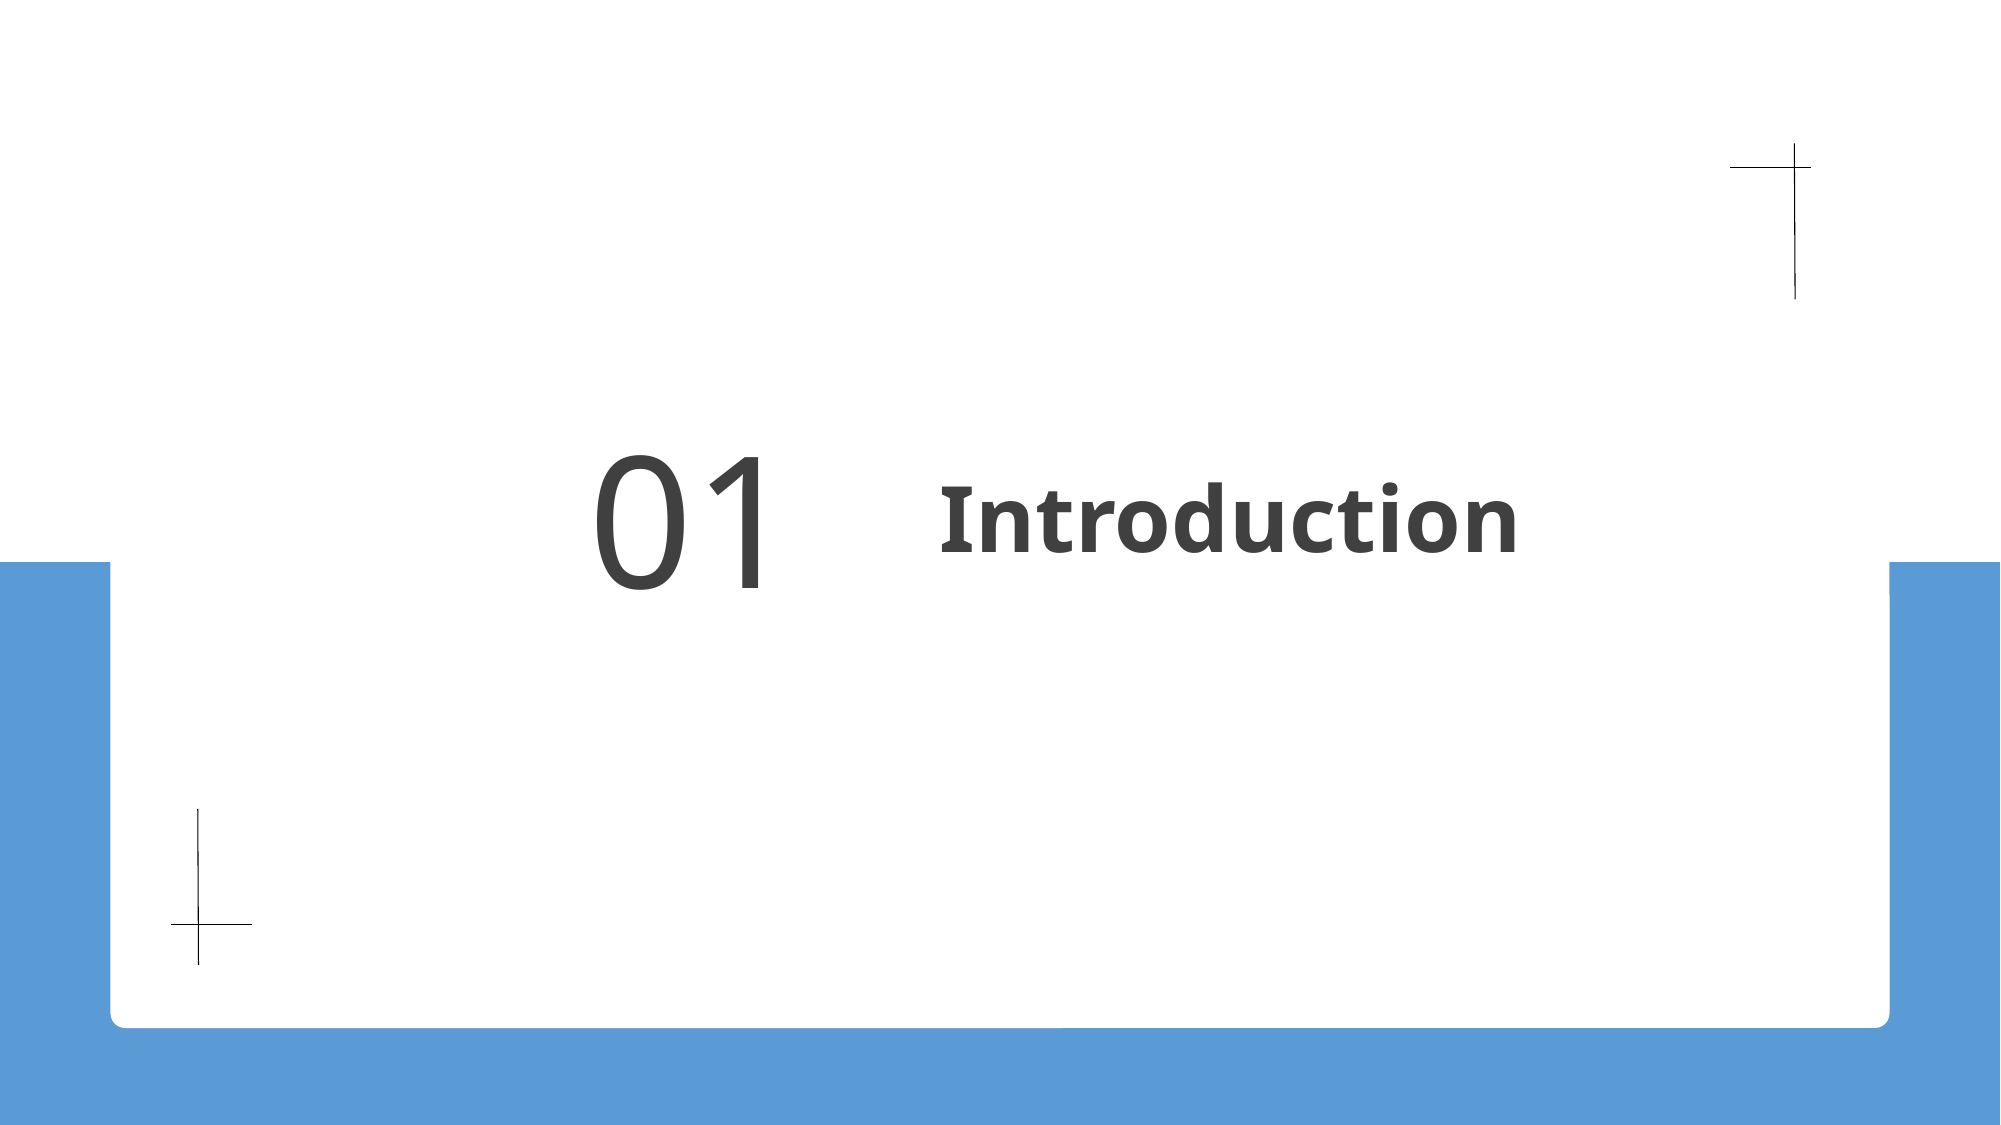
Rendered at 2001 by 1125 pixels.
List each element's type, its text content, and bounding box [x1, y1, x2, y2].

text_box [110, 97, 1890, 1029]
text_box [0, 562, 2000, 1125]
text_box Introduction [875, 453, 1587, 579]
text_box 01 [560, 397, 827, 633]
